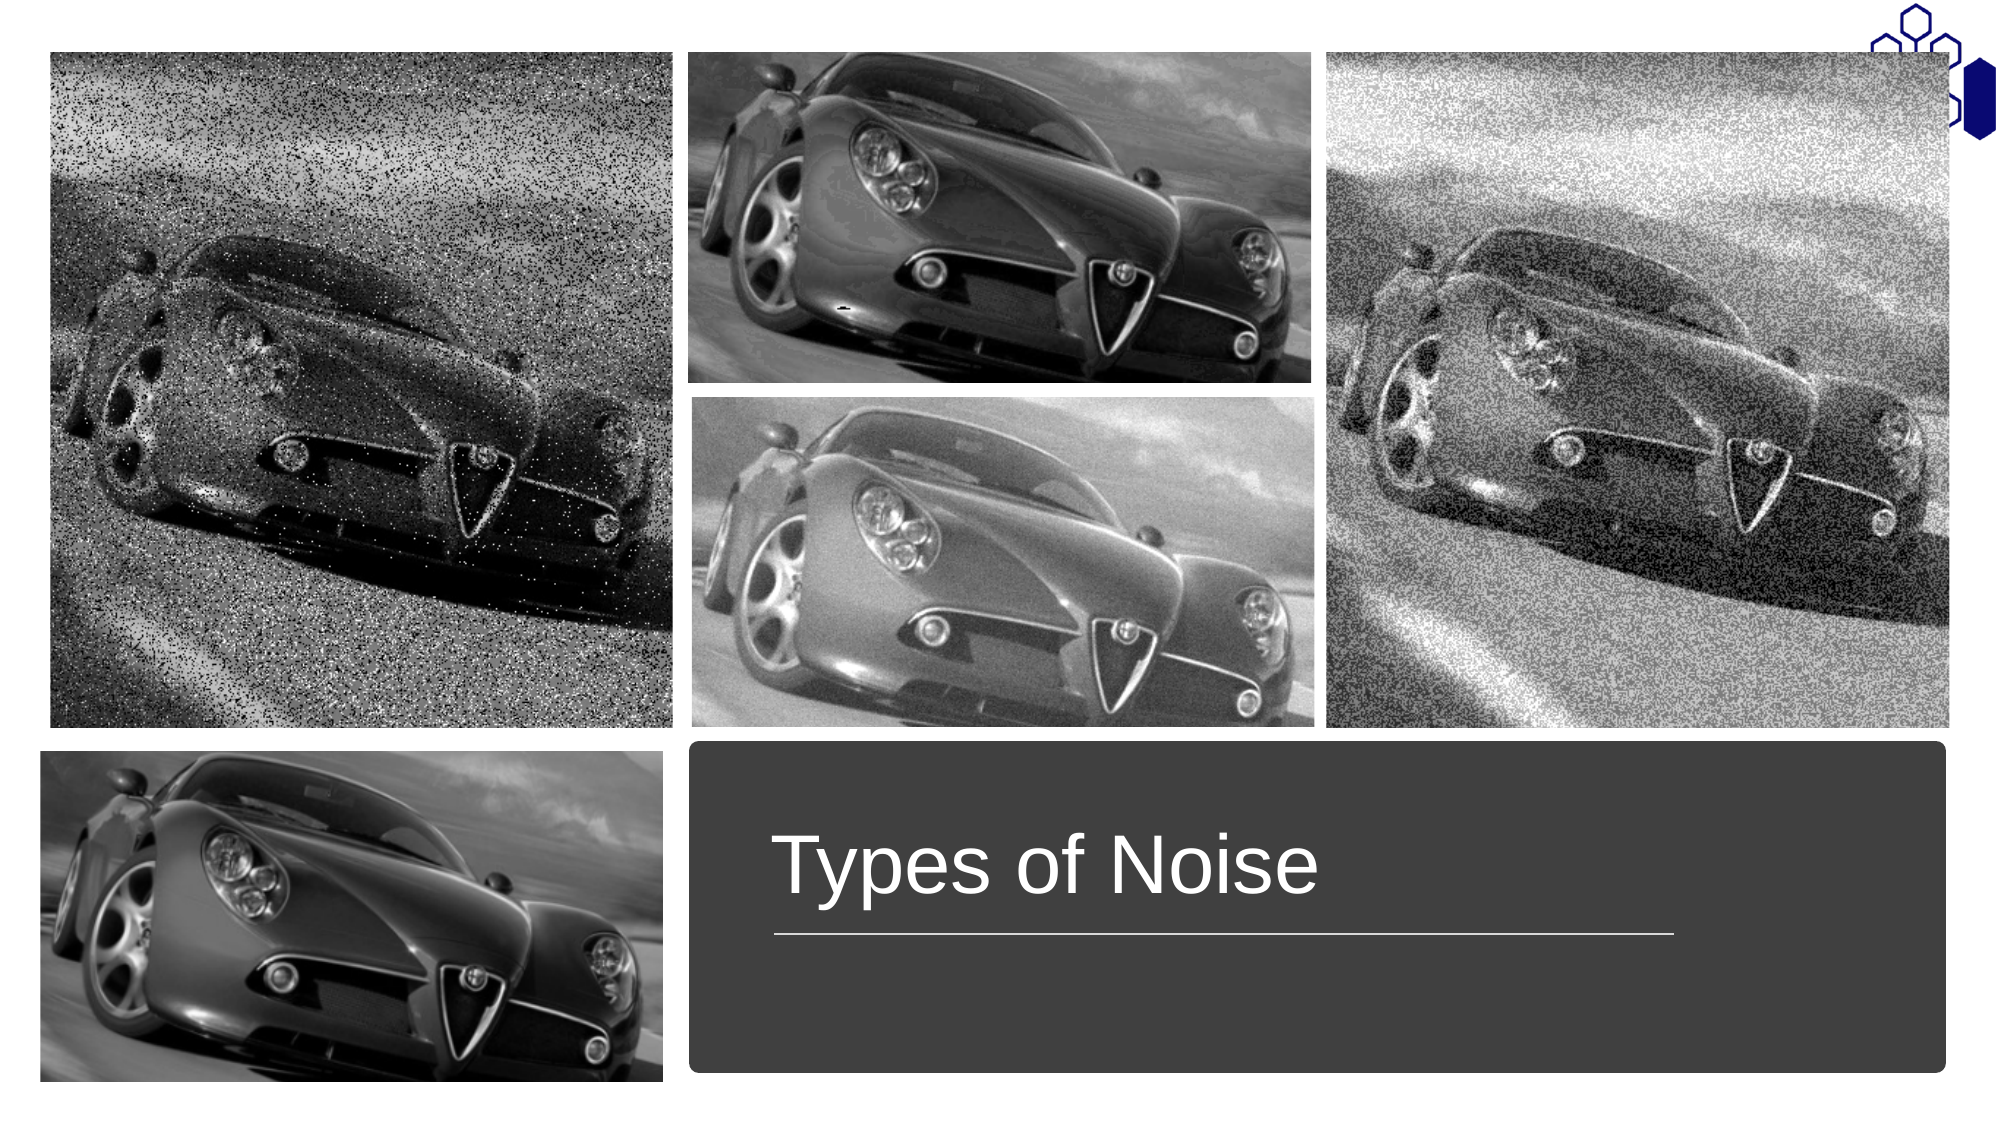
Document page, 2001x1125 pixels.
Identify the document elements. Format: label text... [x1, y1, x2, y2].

picture [40, 751, 664, 1082]
picture [1326, 0, 2000, 728]
text_box [697, 749, 1938, 1065]
title Types of Noise [755, 777, 1876, 920]
picture [687, 52, 1312, 383]
picture [691, 396, 1315, 728]
picture [50, 52, 673, 728]
